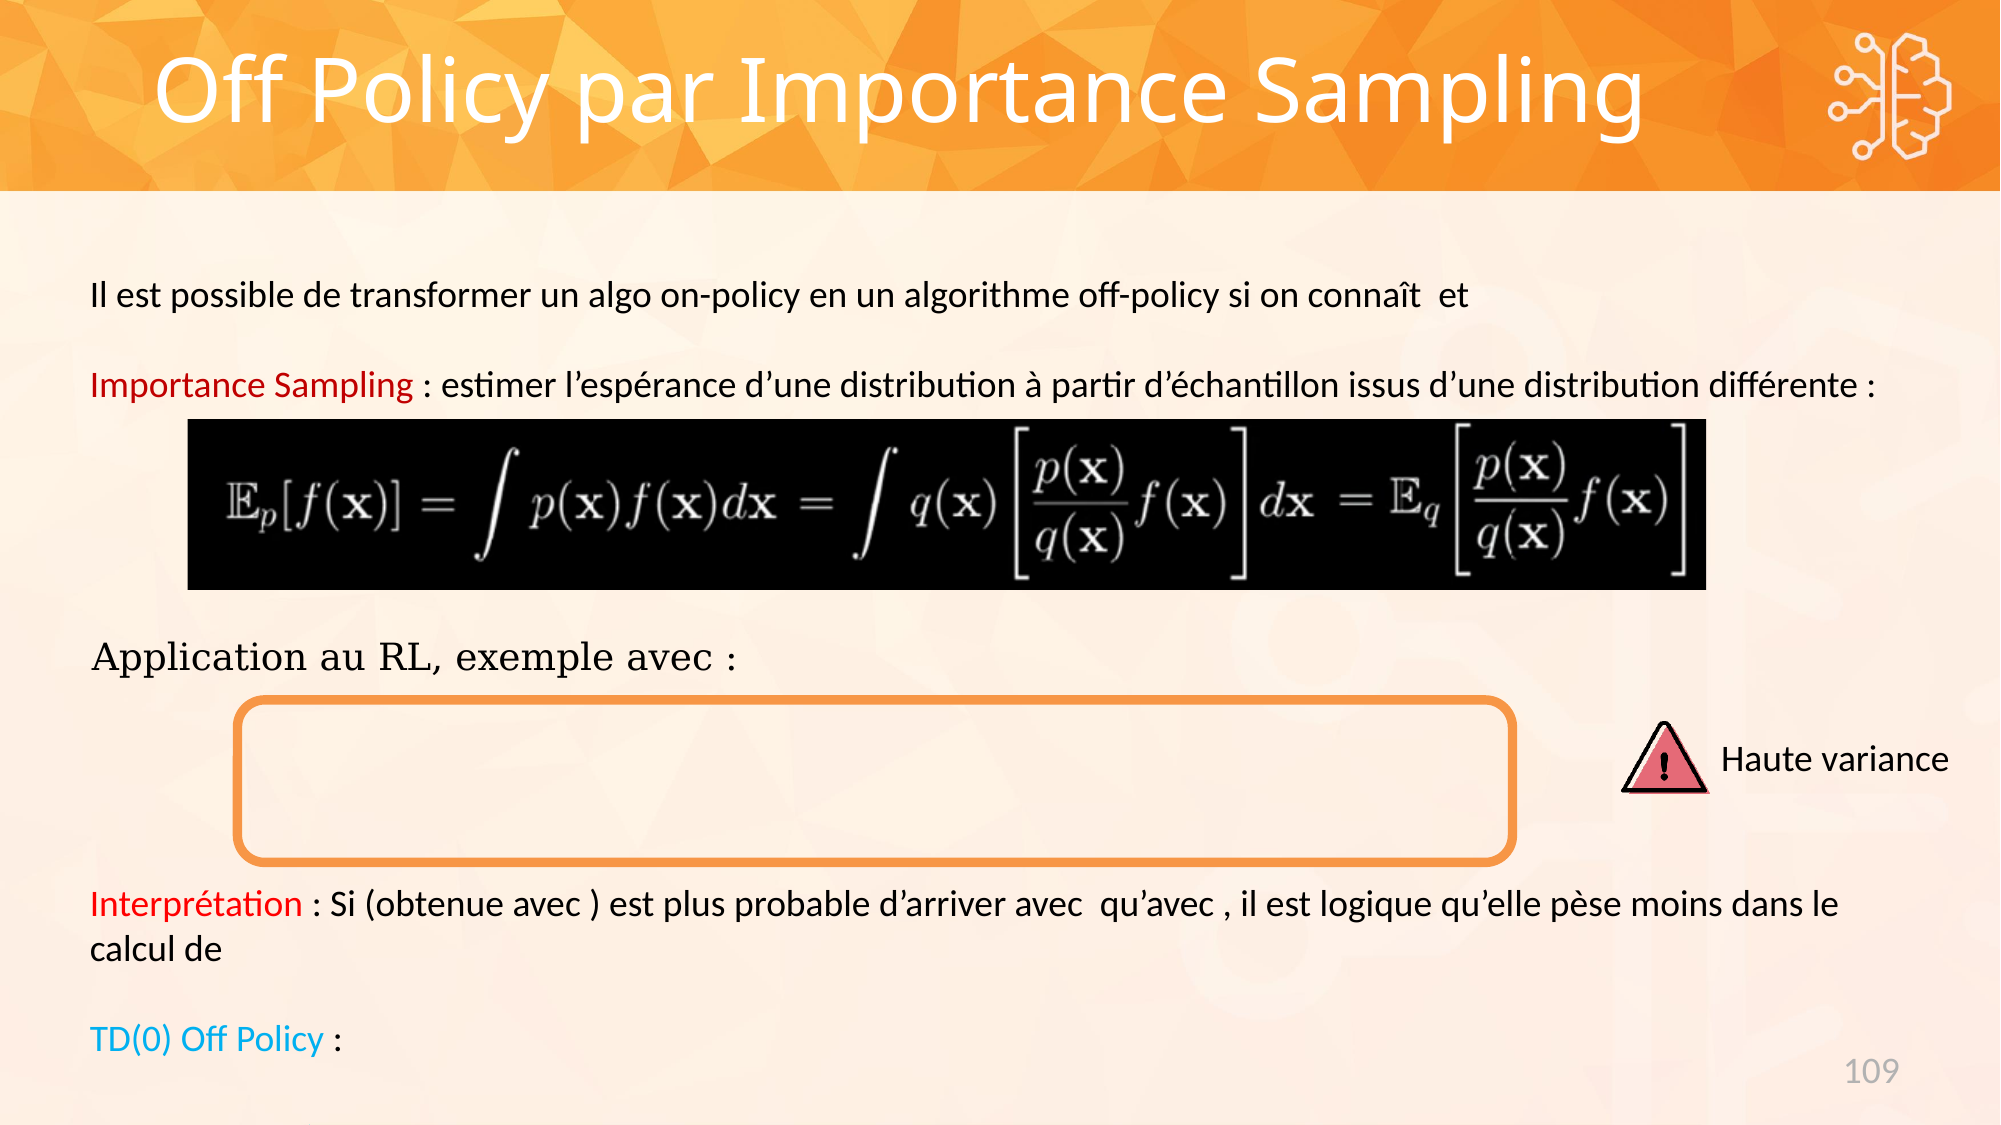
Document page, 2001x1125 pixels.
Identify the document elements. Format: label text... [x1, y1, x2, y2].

slide_number 109 [1440, 1046, 1900, 1103]
picture [0, 0, 2000, 1125]
text_box Off Policy par Importance Sampling [150, 30, 1875, 141]
text_box [237, 699, 1513, 863]
text_box Haute variance [1715, 726, 1974, 787]
